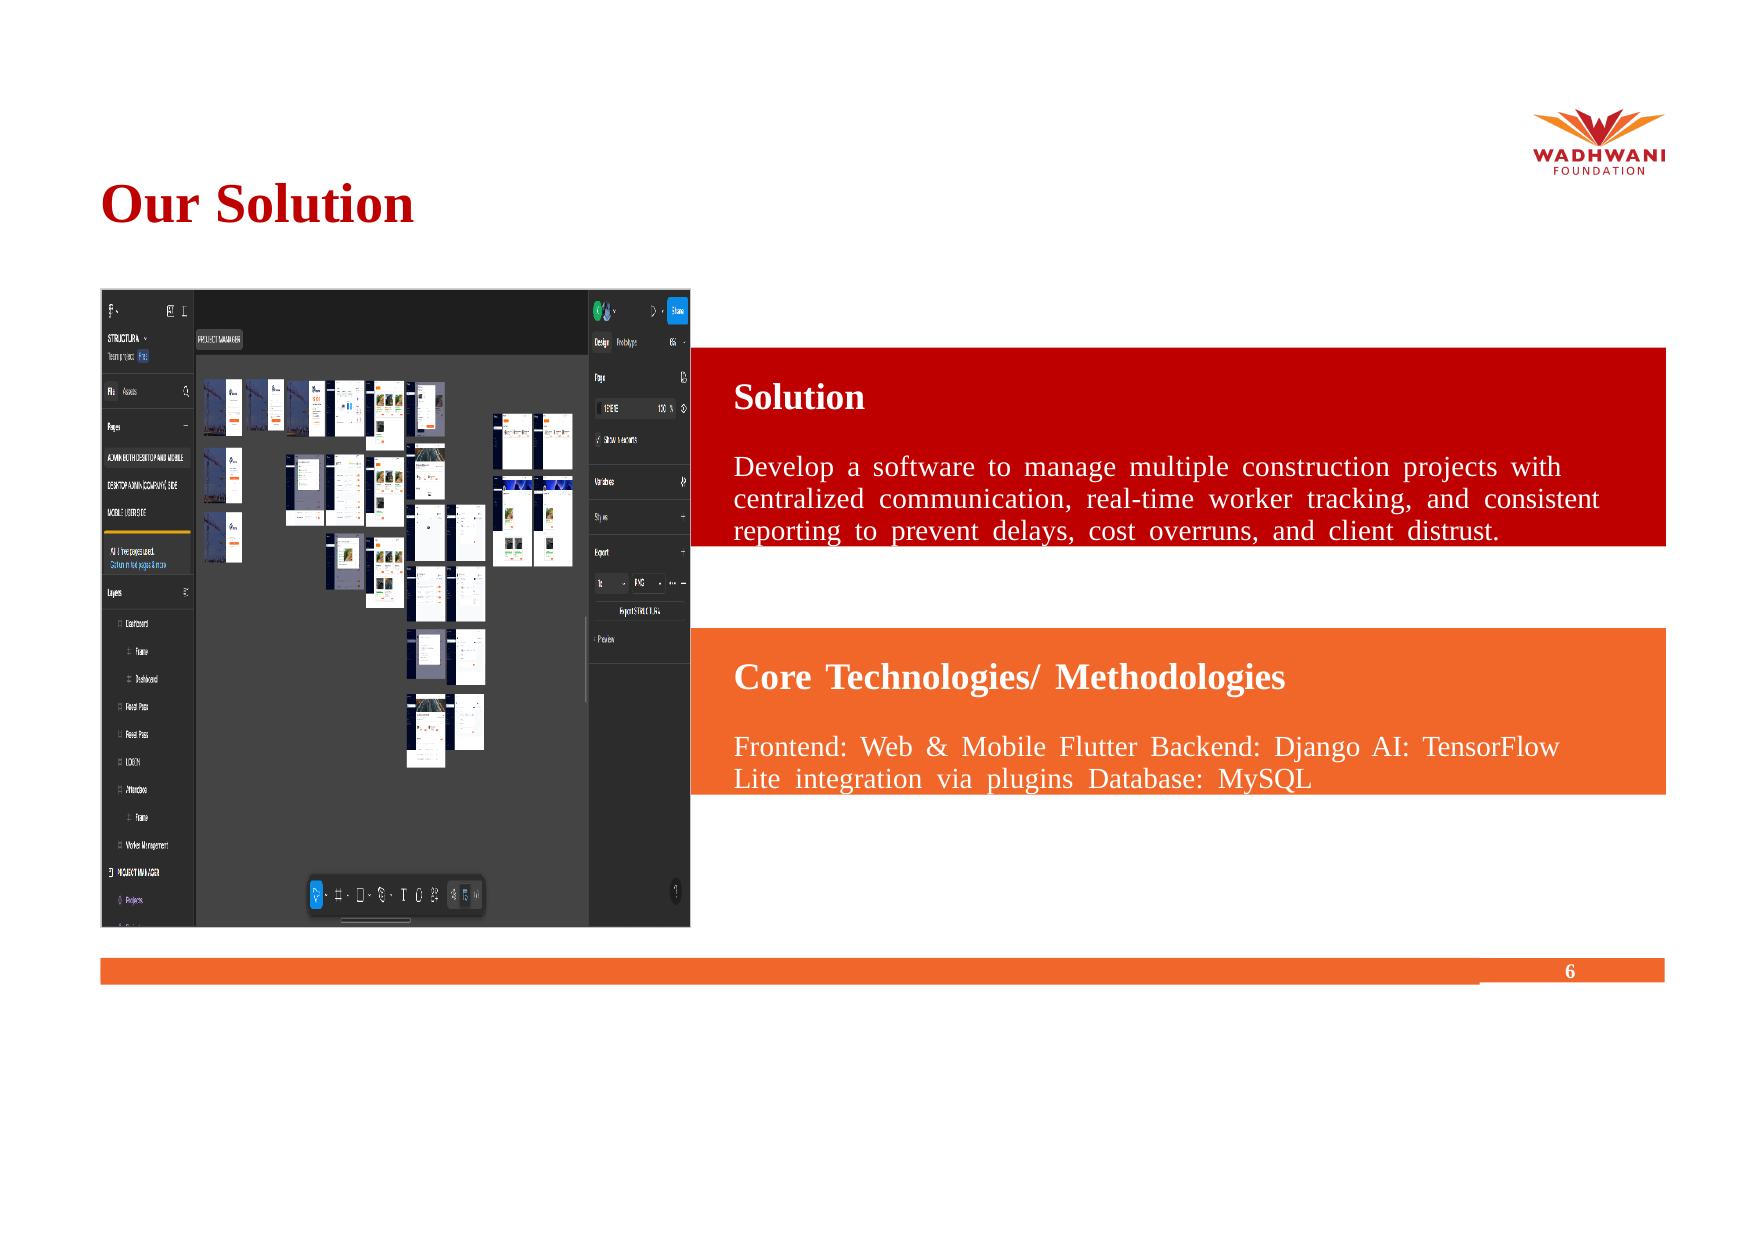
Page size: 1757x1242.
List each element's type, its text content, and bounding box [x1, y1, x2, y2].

text_box Core Technologies/ Methodologies Frontend: Web & Mobile Flutter Backend: Django AI: TensorFlow Lite integration via plugins Database: MySQL [696, 628, 1666, 795]
picture [1532, 105, 1667, 176]
picture [100, 288, 692, 928]
text_box Solution Develop a software to manage multiple construction projects with centralized communication, real-time worker tracking, and consistent reporting to prevent delays, cost overruns, and client distrust. [696, 347, 1666, 547]
text_box 6 [1482, 958, 1665, 983]
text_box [100, 957, 1481, 986]
title Our Solution [95, 95, 1661, 374]
